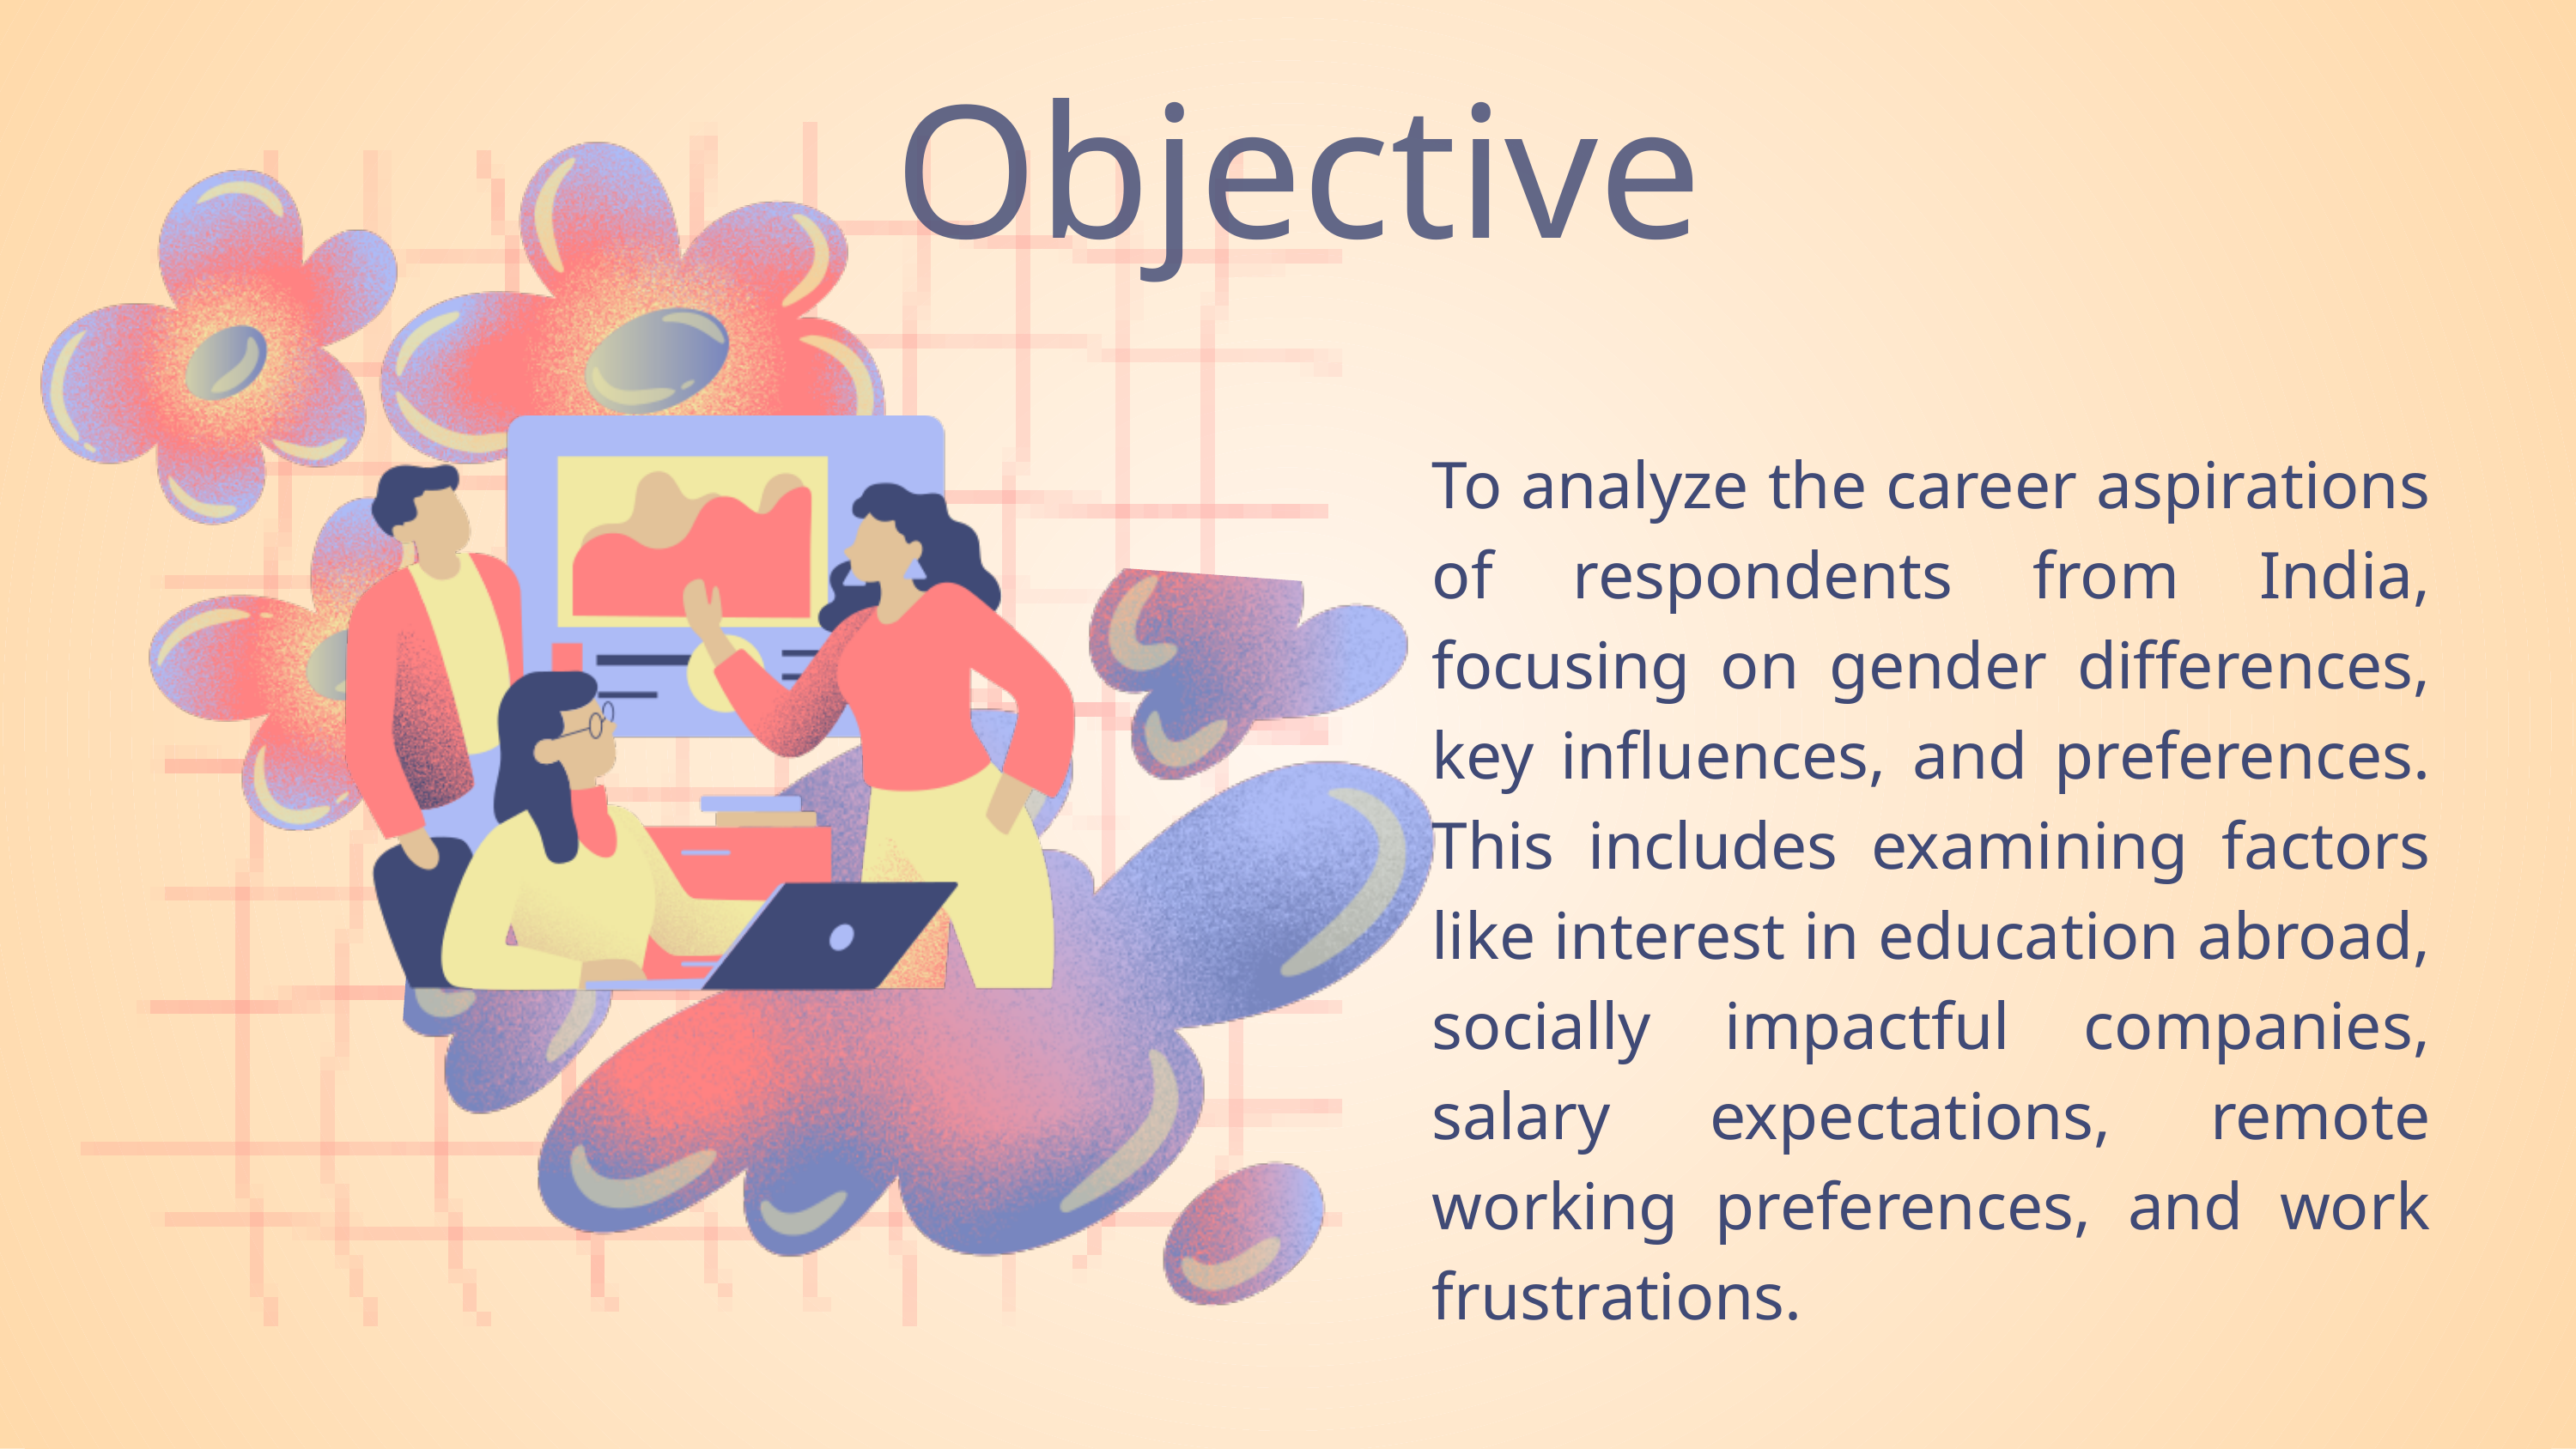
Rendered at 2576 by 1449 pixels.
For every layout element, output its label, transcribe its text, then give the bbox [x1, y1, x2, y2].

text_box Objective [894, 16, 2160, 275]
text_box [80, 864, 688, 1326]
text_box [0, 45, 904, 888]
text_box [382, 565, 1431, 1378]
text_box [344, 415, 1078, 996]
text_box To analyze the career aspirations of respondents from India, focusing on gender differences, key influences, and preferences. This includes examining factors like interest in education abroad, socially impactful companies, salary expectations, remote working preferences, and work frustrations. [1431, 431, 2432, 1333]
text_box [879, 122, 1343, 584]
